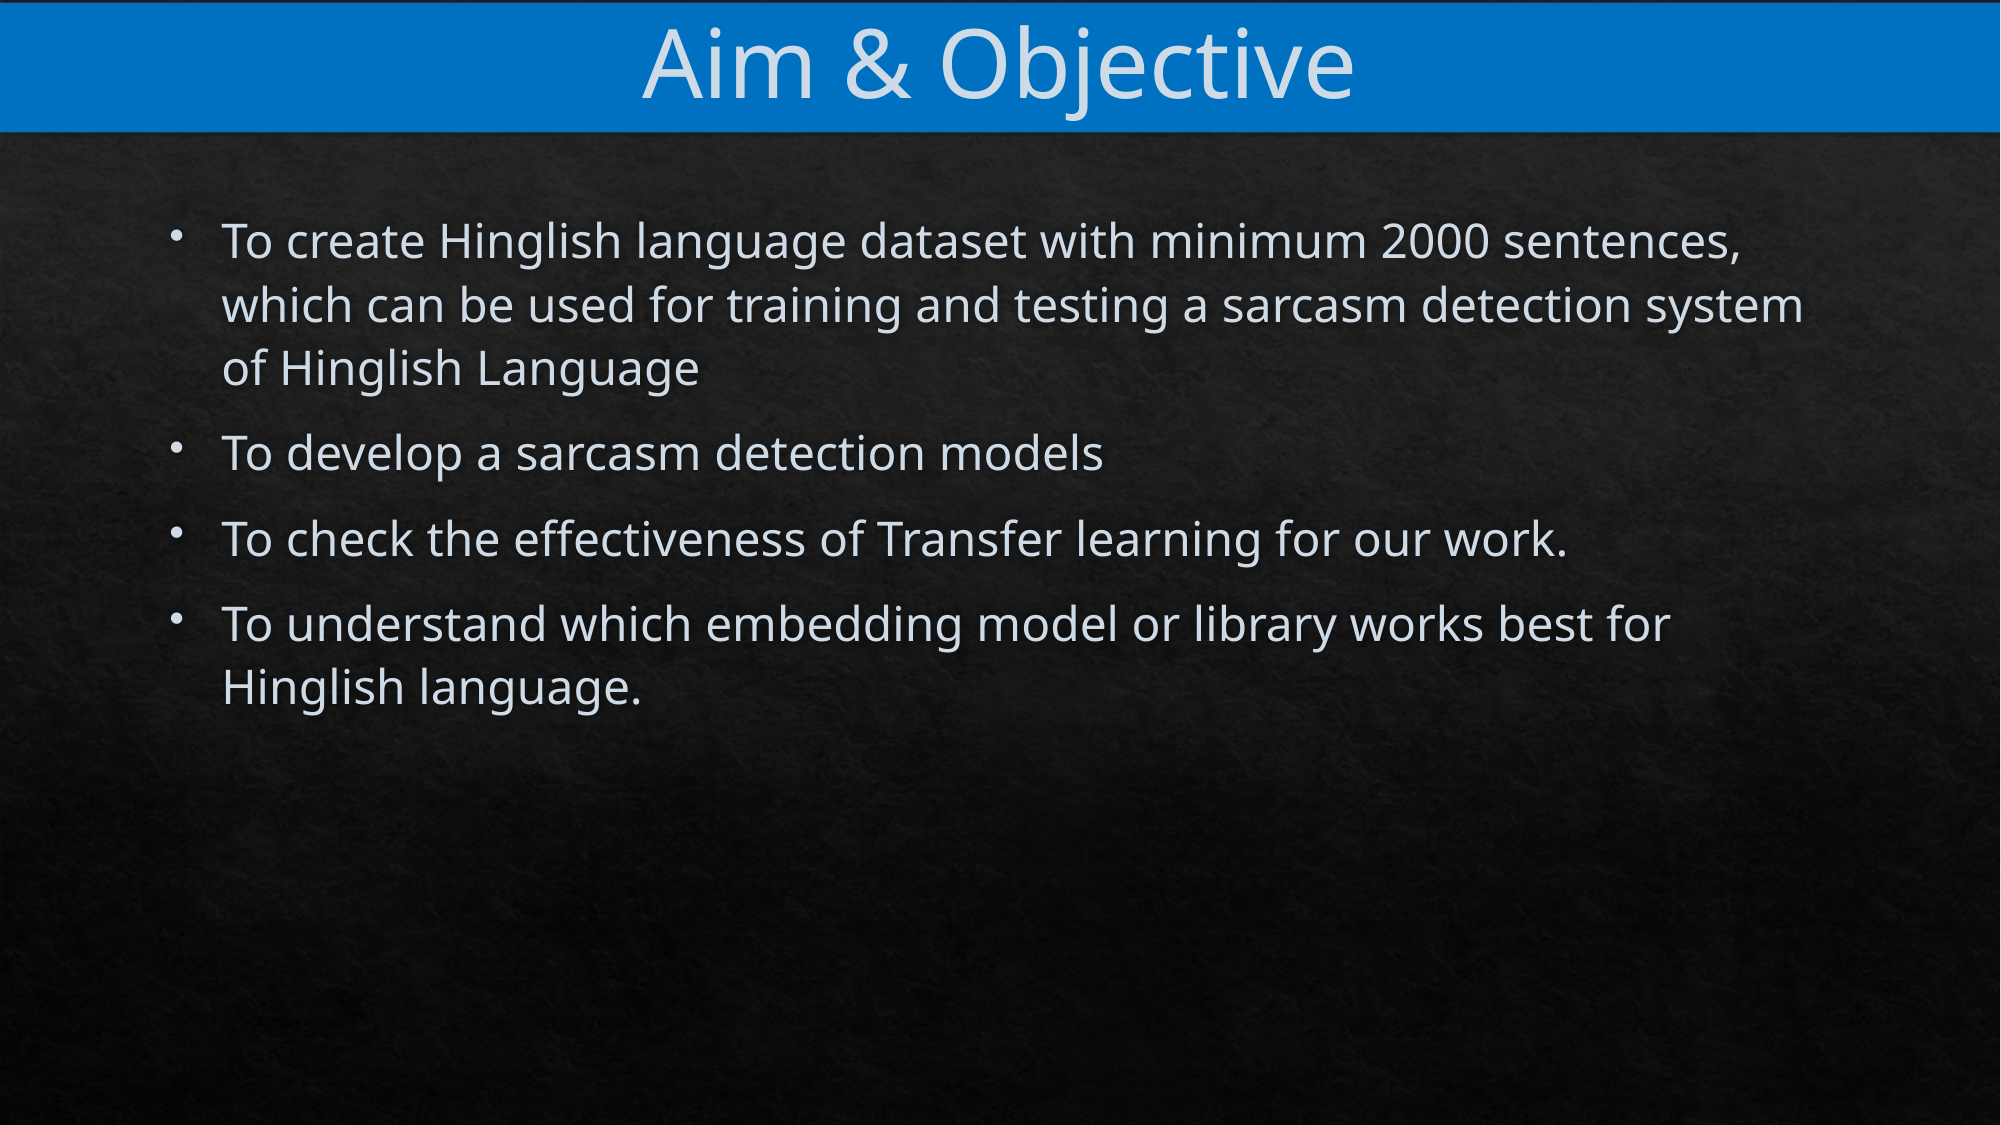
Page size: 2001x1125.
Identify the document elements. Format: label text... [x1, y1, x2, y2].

list To create Hinglish language dataset with minimum 2000 sentences, which can be used for training and testing a sarcasm detection system of Hinglish Language To develop a sarcasm detection models To check the effectiveness of Transfer learning for our work. To understand which embedding model or library works best for Hinglish language. [149, 197, 1849, 950]
title Aim & Objective [0, 2, 2000, 133]
